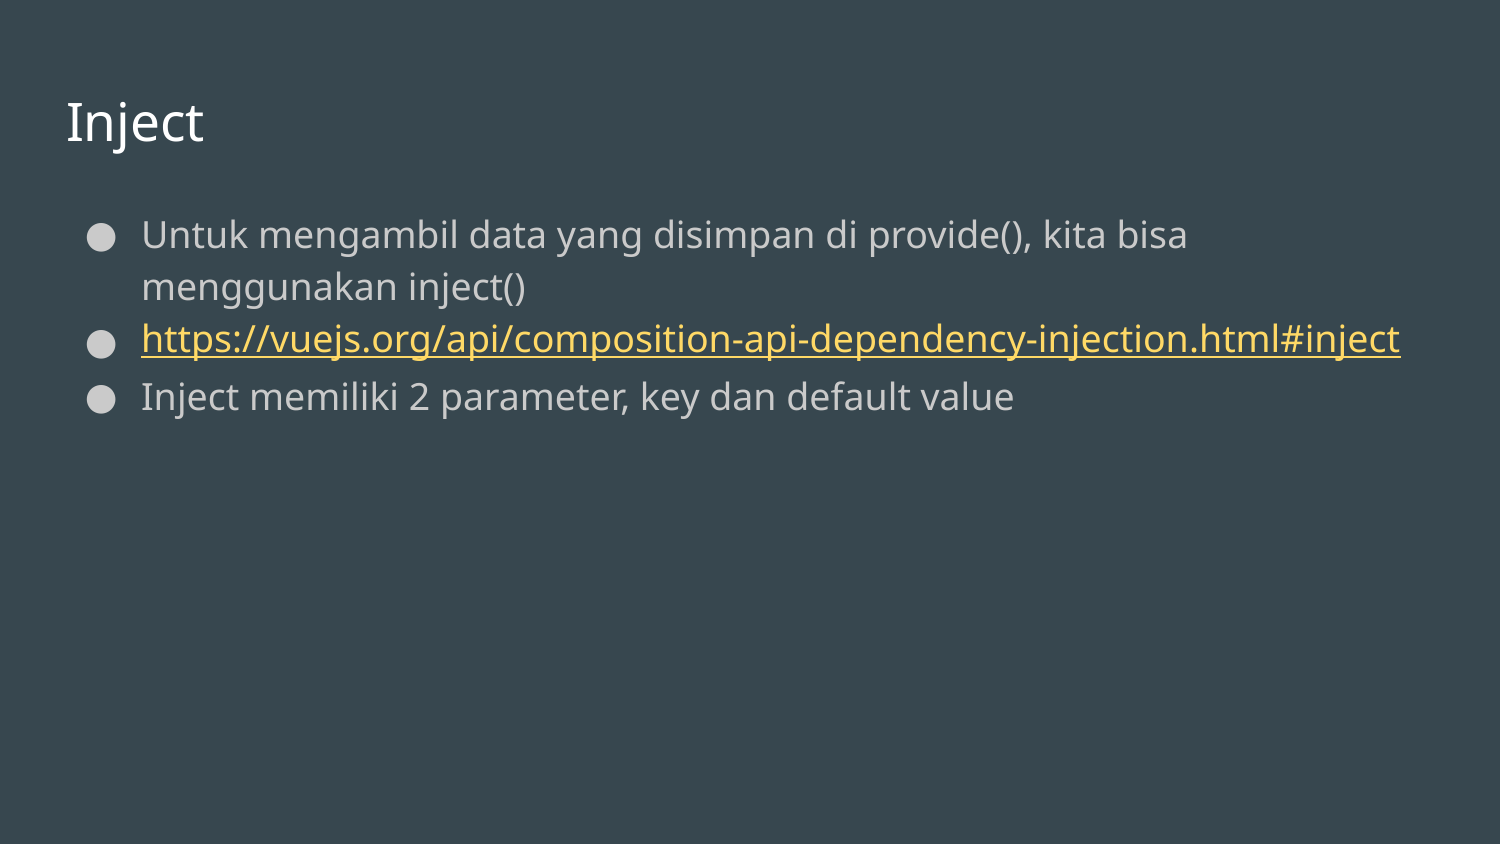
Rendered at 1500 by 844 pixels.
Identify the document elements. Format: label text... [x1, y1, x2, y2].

list Untuk mengambil data yang disimpan di provide(), kita bisa menggunakan inject() https://vuejs.org/api/composition-api-dependency-injection.html#inject Inject memiliki 2 parameter, key dan default value [51, 189, 1449, 750]
title Inject [51, 72, 1449, 167]
